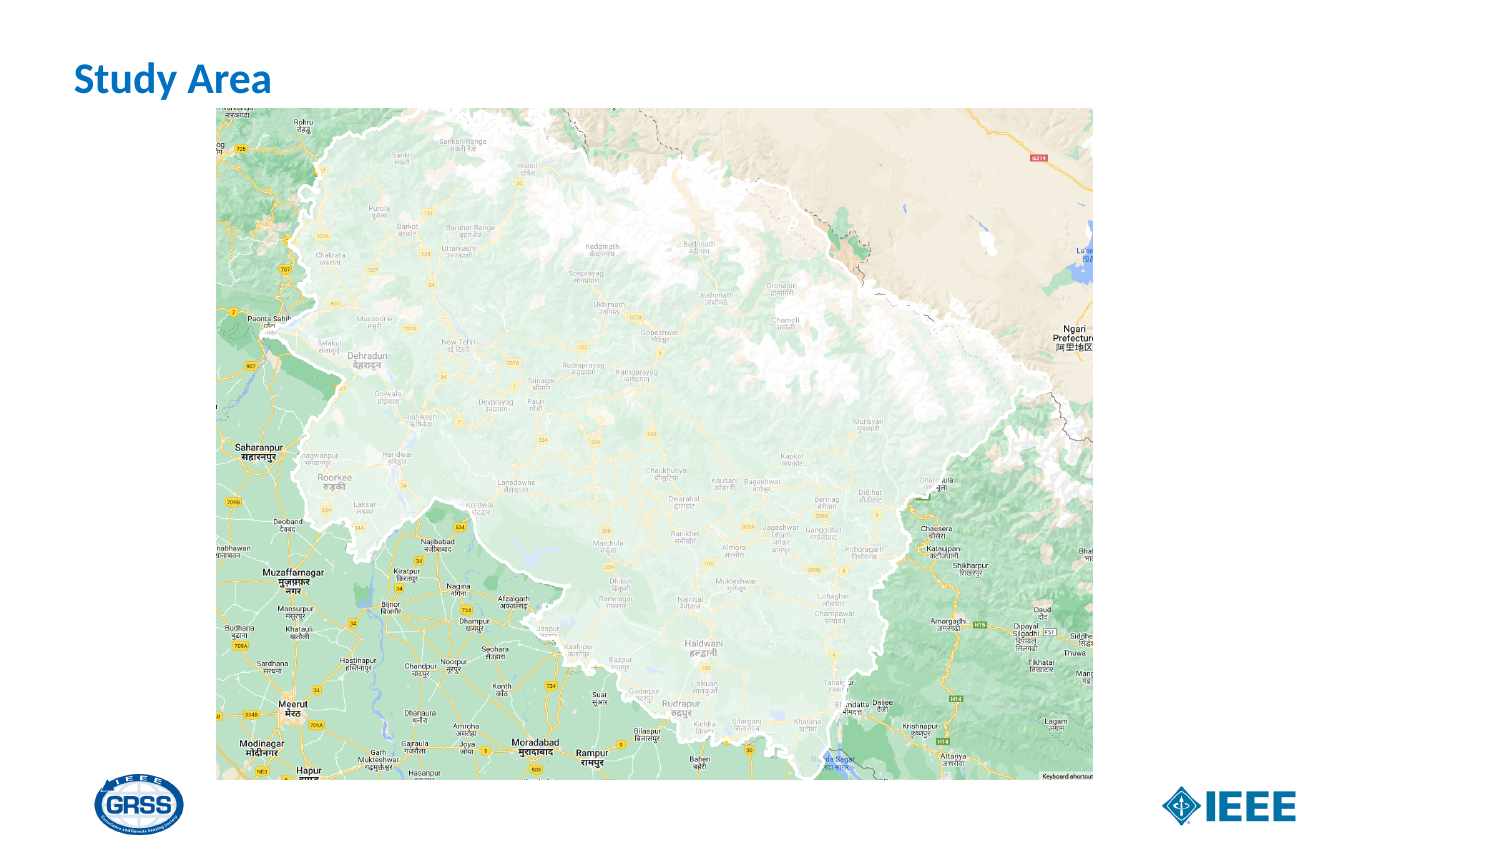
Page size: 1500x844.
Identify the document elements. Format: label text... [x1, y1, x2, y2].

picture [1157, 779, 1300, 830]
text_box Study Area [62, 43, 1269, 108]
picture [93, 774, 186, 835]
picture [215, 107, 1093, 780]
